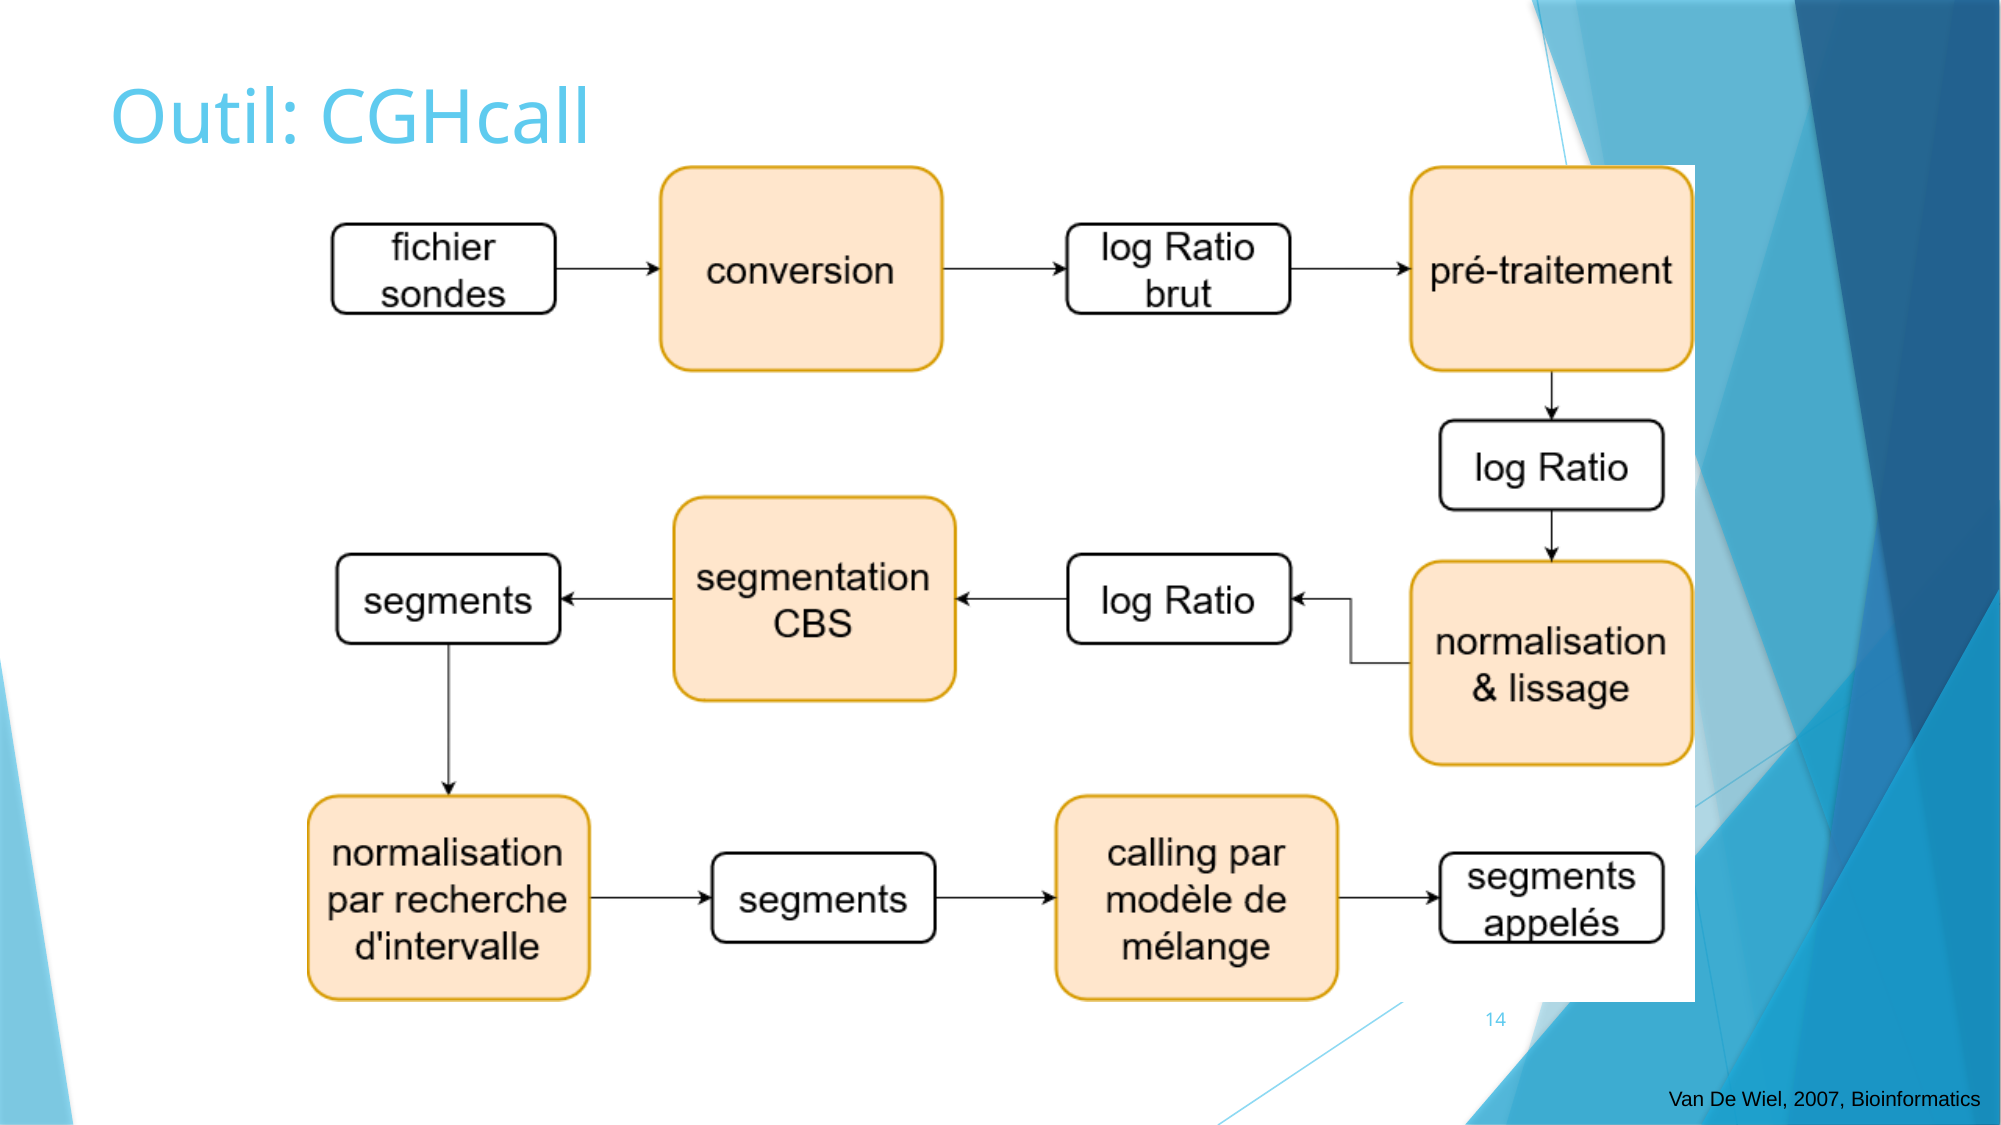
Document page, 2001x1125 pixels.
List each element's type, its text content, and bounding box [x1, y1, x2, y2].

slide_number 14 [1409, 1010, 1521, 1051]
title Outil: CGHcall [109, 68, 1520, 285]
text_box Van De Wiel, 2007, Bioinformatics [1654, 1078, 2000, 1118]
picture [307, 165, 1695, 1002]
